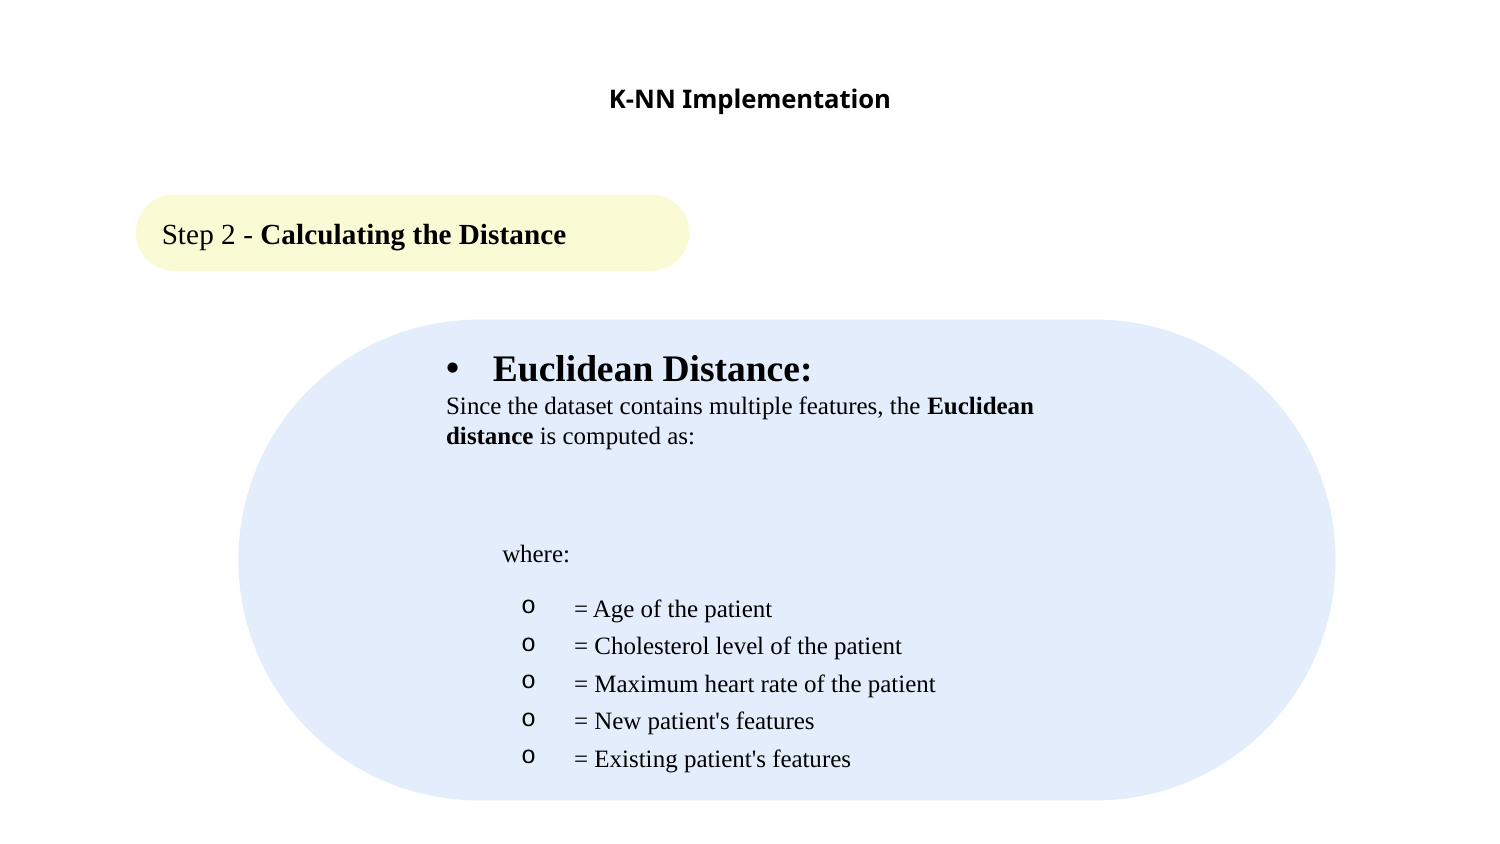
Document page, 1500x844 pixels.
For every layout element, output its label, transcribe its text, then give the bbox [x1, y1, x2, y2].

title K-NN Implementation [75, 67, 1425, 129]
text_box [135, 194, 1336, 801]
